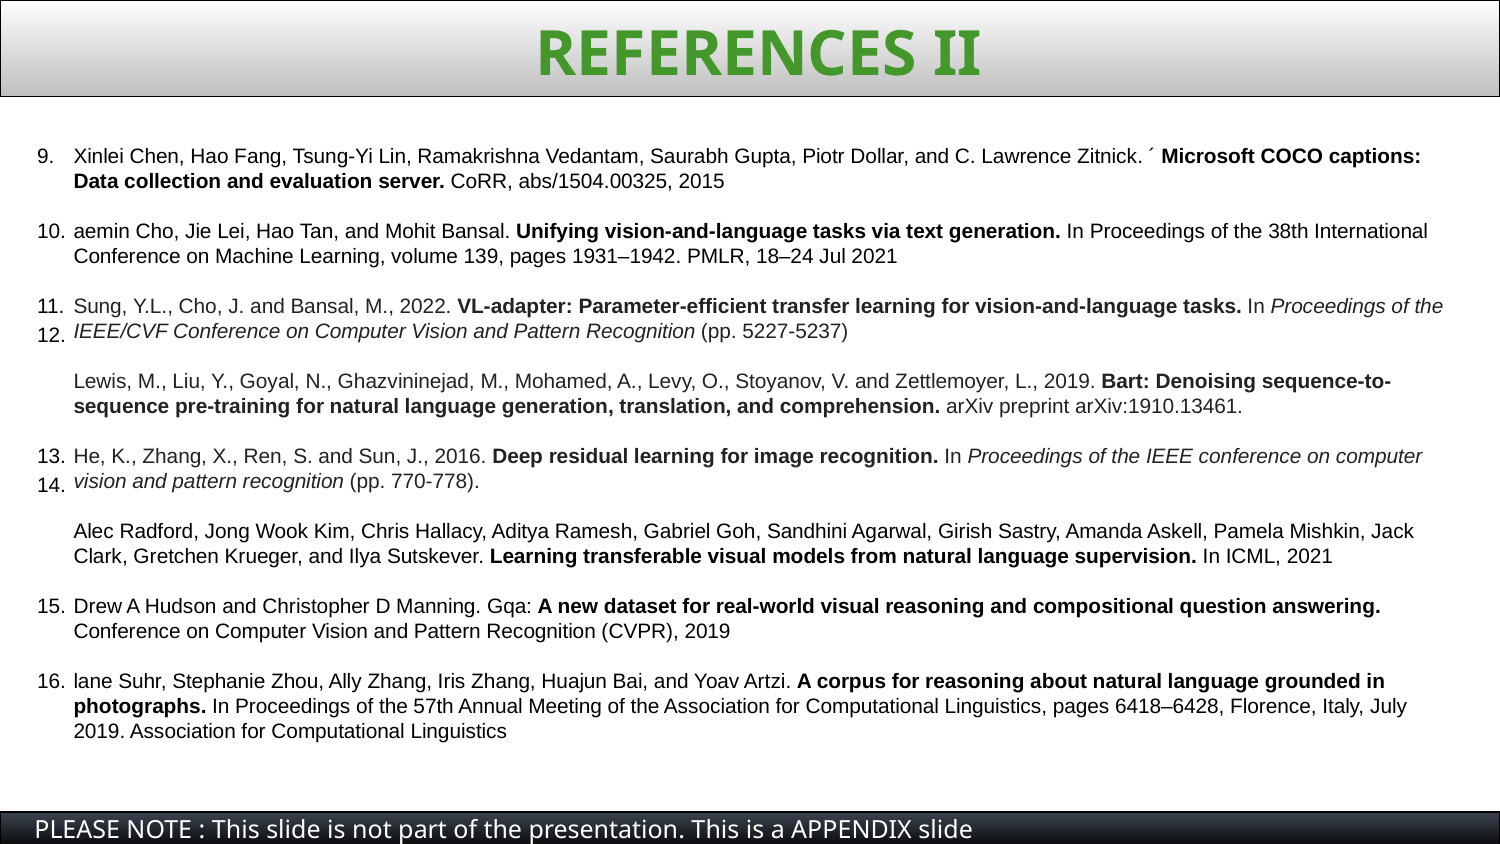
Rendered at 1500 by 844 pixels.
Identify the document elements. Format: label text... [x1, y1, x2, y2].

text_box PLEASE NOTE : This slide is not part of the presentation. This is a APPENDIX slide [0, 811, 1500, 844]
text_box Xinlei Chen, Hao Fang, Tsung-Yi Lin, Ramakrishna Vedantam, Saurabh Gupta, Piotr Dollar, and C. Lawrence Zitnick. ´ Microsoft COCO captions: Data collection and evaluation server. CoRR, abs/1504.00325, 2015 aemin Cho, Jie Lei, Hao Tan, and Mohit Bansal. Unifying vision-and-language tasks via text generation. In Proceedings of the 38th International Conference on Machine Learning, volume 139, pages 1931–1942. PMLR, 18–24 Jul 2021 Sung, Y.L., Cho, J. and Bansal, M., 2022. VL-adapter: Parameter-efficient transfer learning for vision-and-language tasks. In Proceedings of the IEEE/CVF Conference on Computer Vision and Pattern Recognition (pp. 5227-5237) Lewis, M., Liu, Y., Goyal, N., Ghazvininejad, M., Mohamed, A., Levy, O., Stoyanov, V. and Zettlemoyer, L., 2019. Bart: Denoising sequence-to-sequence pre-training for natural language generation, translation, and comprehension. arXiv preprint arXiv:1910.13461. He, K., Zhang, X., Ren, S. and Sun, J., 2016. Deep residual learning for image recognition. In Proceedings of the IEEE conference on computer vision and pattern recognition (pp. 770-778). Alec Radford, Jong Wook Kim, Chris Hallacy, Aditya Ramesh, Gabriel Goh, Sandhini Agarwal, Girish Sastry, Amanda Askell, Pamela Mishkin, Jack Clark, Gretchen Krueger, and Ilya Sutskever. Learning transferable visual models from natural language supervision. In ICML, 2021 Drew A Hudson and Christopher D Manning. Gqa: A new dataset for real-world visual reasoning and compositional question answering. Conference on Computer Vision and Pattern Recognition (CVPR), 2019 lane Suhr, Stephanie Zhou, Ally Zhang, Iris Zhang, Huajun Bai, and Yoav Artzi. A corpus for reasoning about natural language grounded in photographs. In Proceedings of the 57th Annual Meeting of the Association for Computational Linguistics, pages 6418–6428, Florence, Italy, July 2019. Association for Computational Linguistics [20, 135, 1479, 750]
text_box REFERENCES II [0, 0, 1500, 97]
